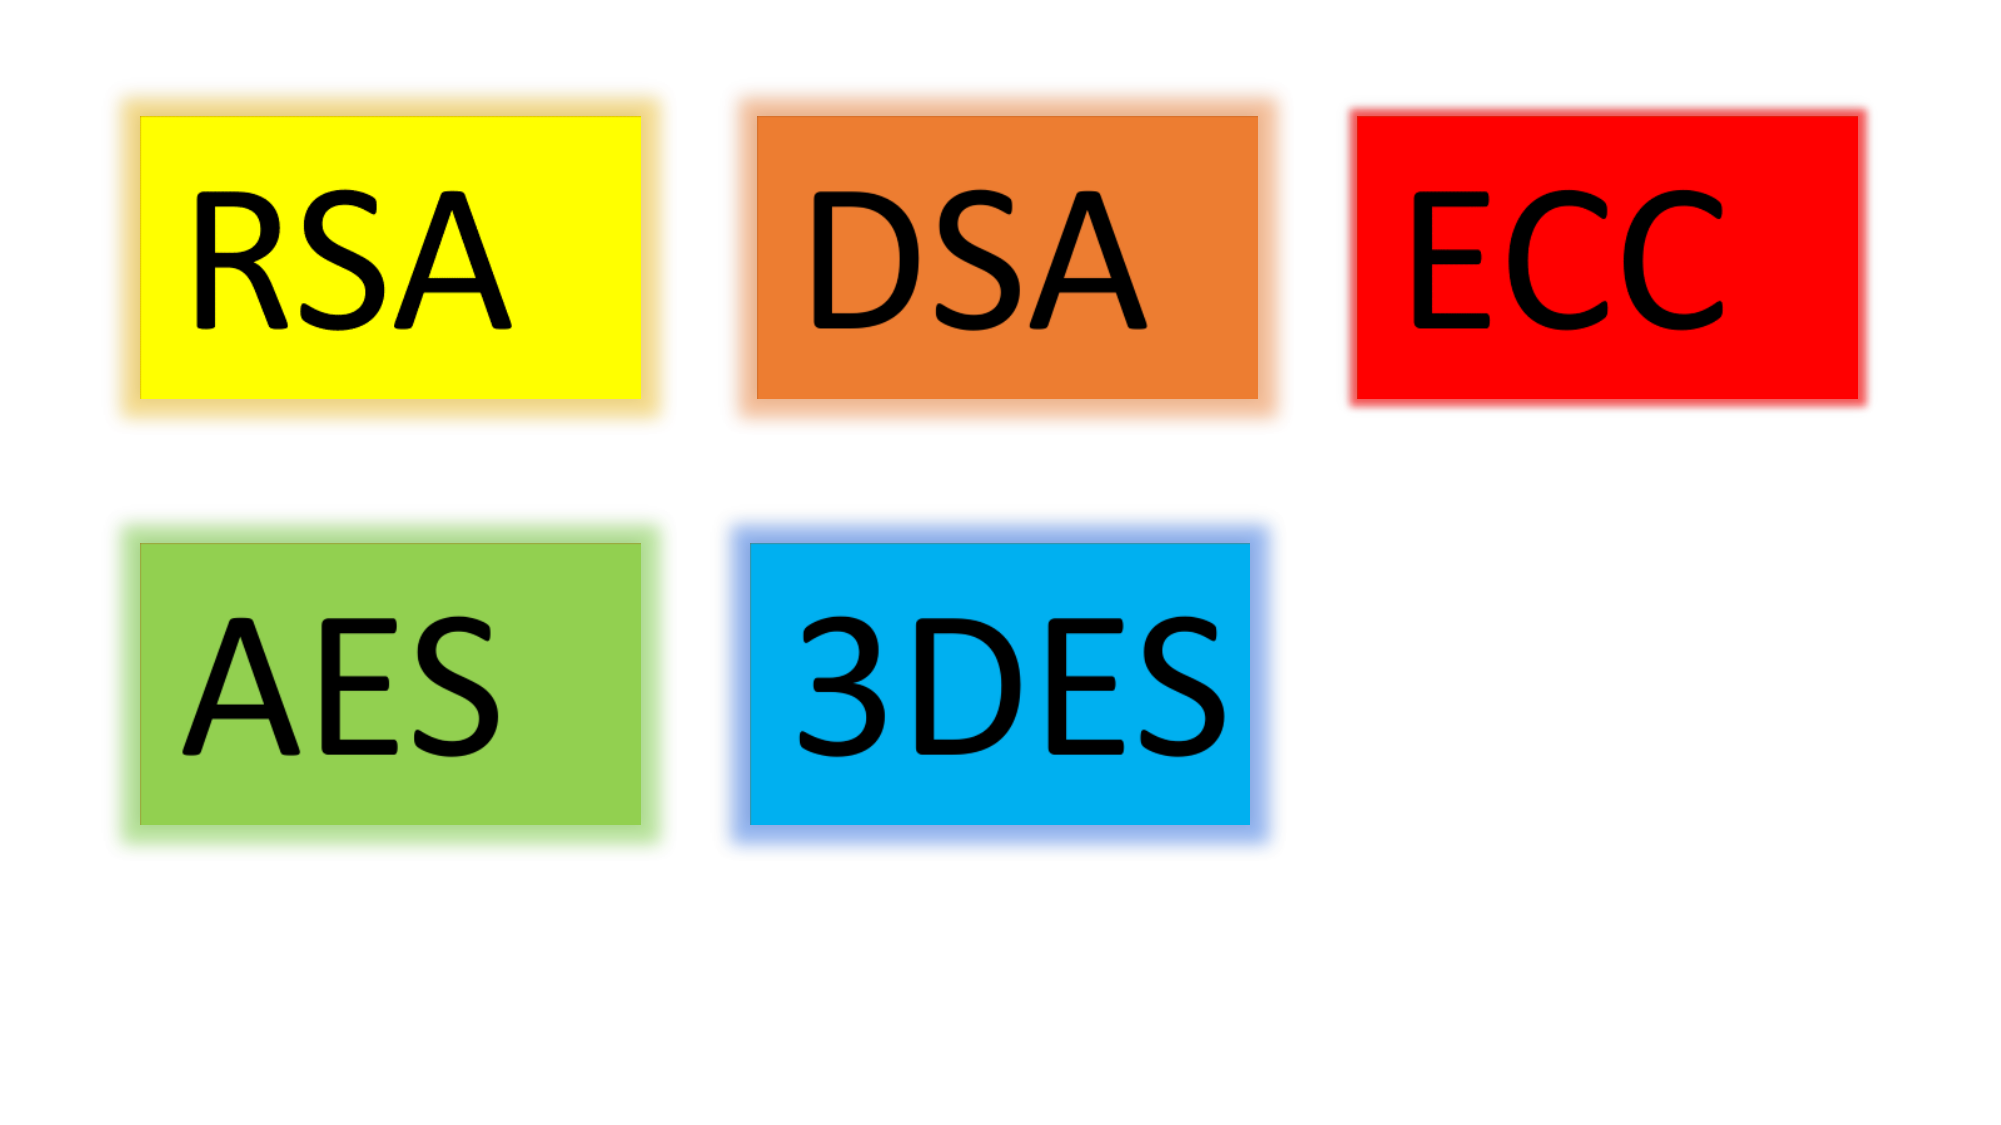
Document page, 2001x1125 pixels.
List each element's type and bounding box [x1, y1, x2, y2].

picture [140, 116, 641, 399]
picture [1050, 620, 1122, 753]
picture [757, 116, 1258, 399]
picture [1357, 116, 1858, 399]
picture [917, 620, 1019, 753]
picture [140, 543, 641, 825]
picture [801, 618, 883, 755]
picture [1142, 618, 1222, 755]
